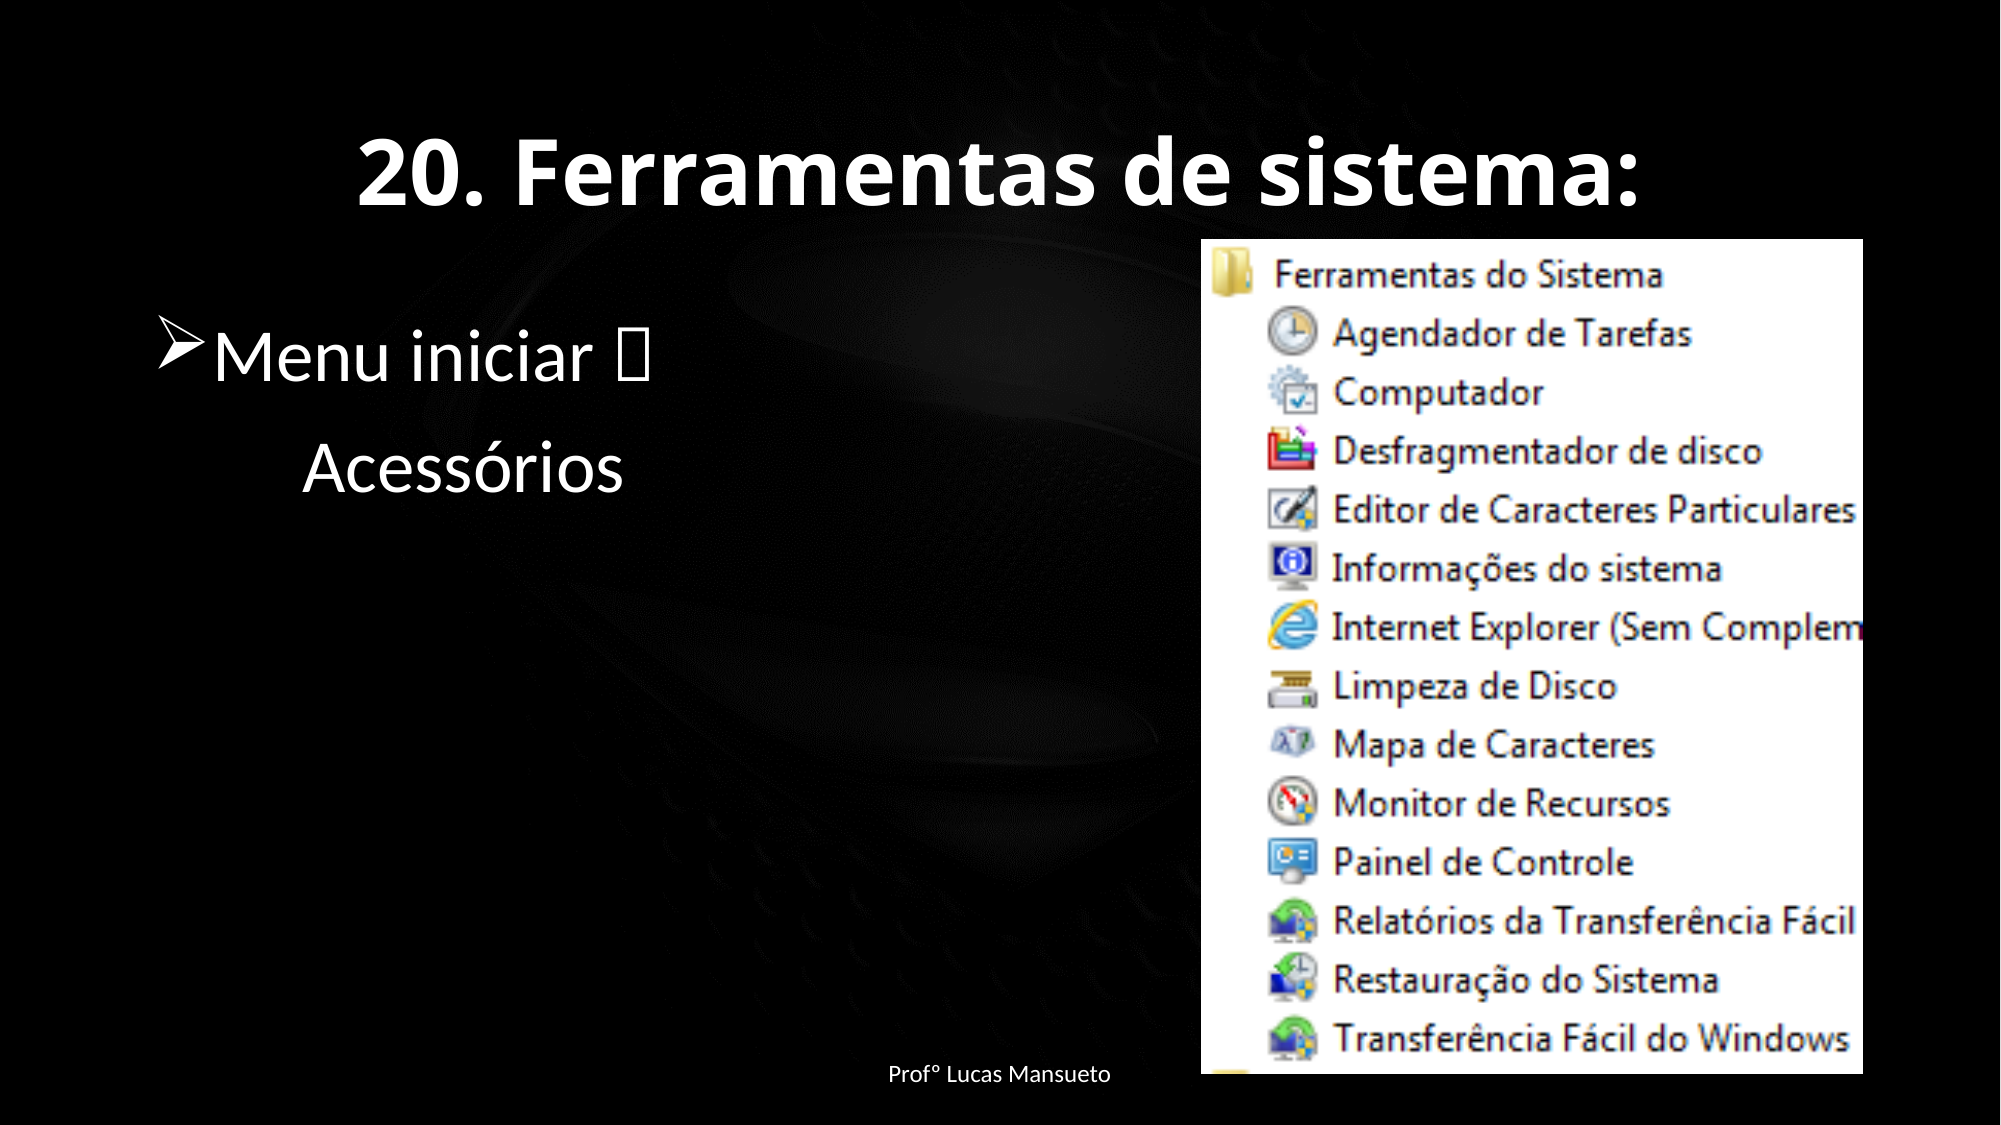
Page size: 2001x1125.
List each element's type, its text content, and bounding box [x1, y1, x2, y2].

text_box 20. Ferramentas de sistema: [137, 59, 1863, 277]
text_box Menu iniciar  Acessórios [137, 299, 1195, 1013]
text_box Profº Lucas Mansueto [662, 1042, 1338, 1103]
picture [0, 0, 2001, 1125]
